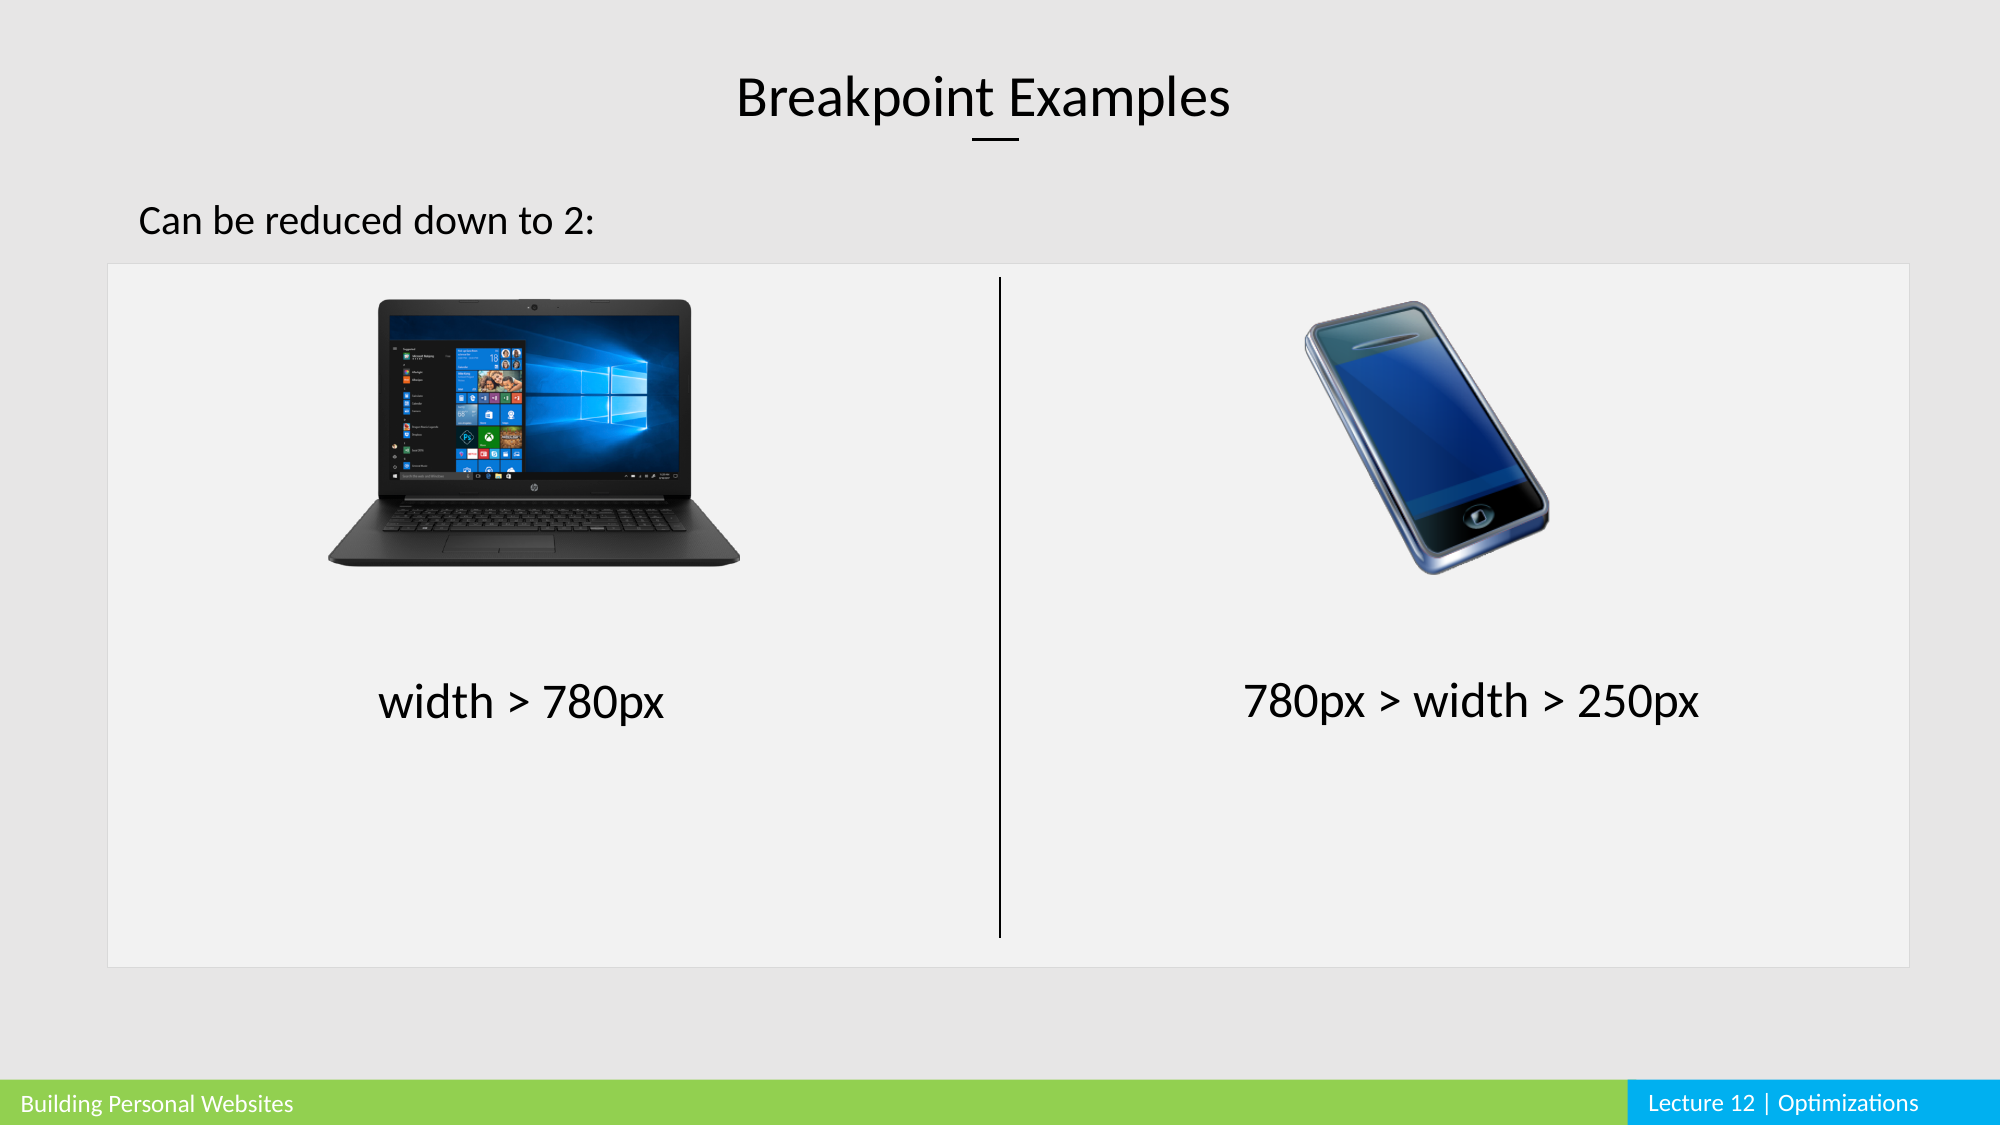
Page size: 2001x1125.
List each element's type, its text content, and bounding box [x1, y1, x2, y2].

text_box width > 780px [363, 660, 680, 736]
text_box [446, 1079, 1627, 1125]
picture [328, 276, 740, 587]
text_box Building Personal Websites [5, 1079, 446, 1125]
text_box Lecture 12 | Optimizations [1633, 1079, 2000, 1124]
text_box [0, 1079, 5, 1125]
text_box Breakpoint Examples [721, 51, 1279, 136]
picture [1257, 276, 1571, 590]
text_box Can be reduced down to 2: [123, 185, 1761, 251]
text_box [1627, 1079, 2000, 1125]
text_box 780px > width > 250px [1228, 660, 1715, 736]
text_box [107, 262, 1910, 968]
